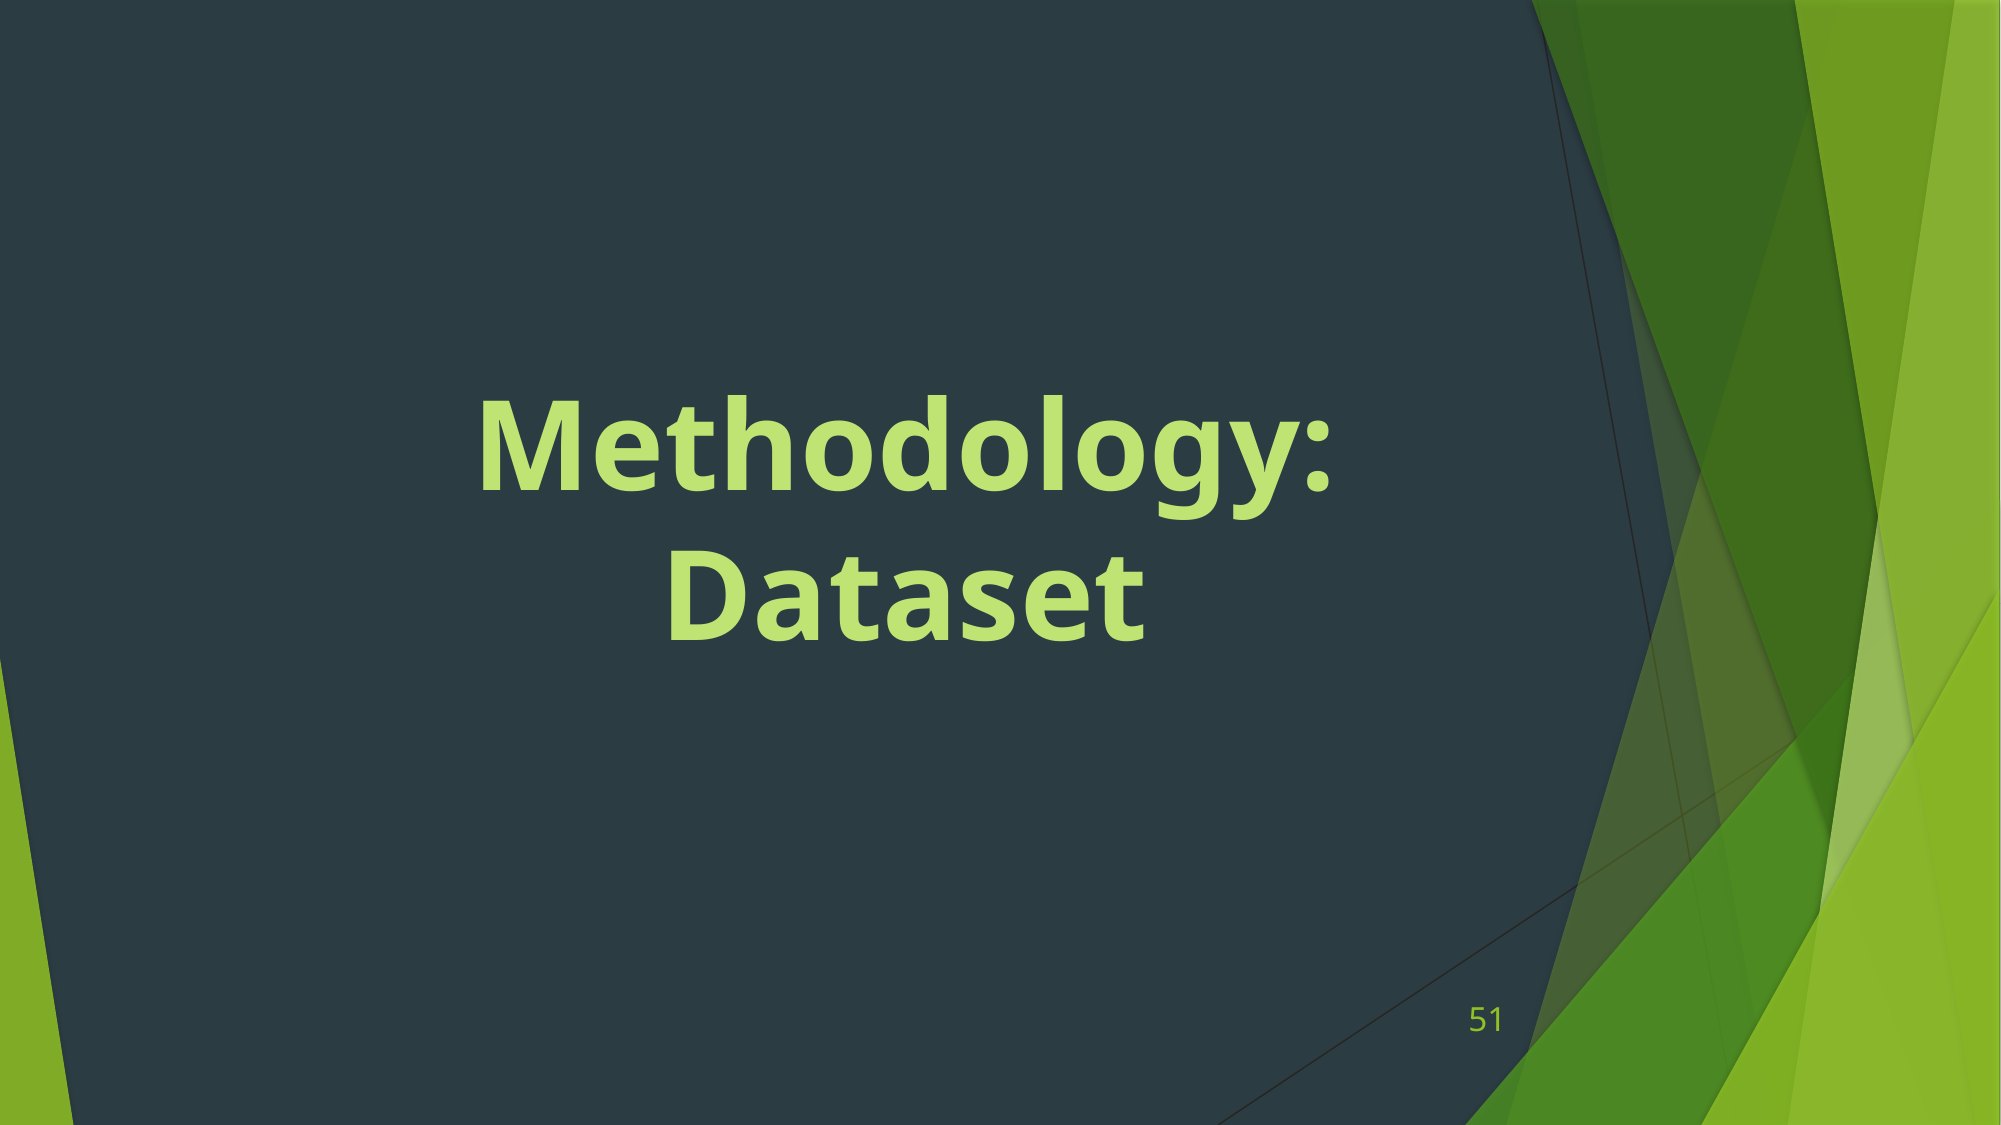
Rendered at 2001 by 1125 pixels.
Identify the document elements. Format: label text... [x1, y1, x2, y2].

text_box Methodology: Dataset [320, 357, 1489, 763]
slide_number 51 [1409, 991, 1522, 1051]
